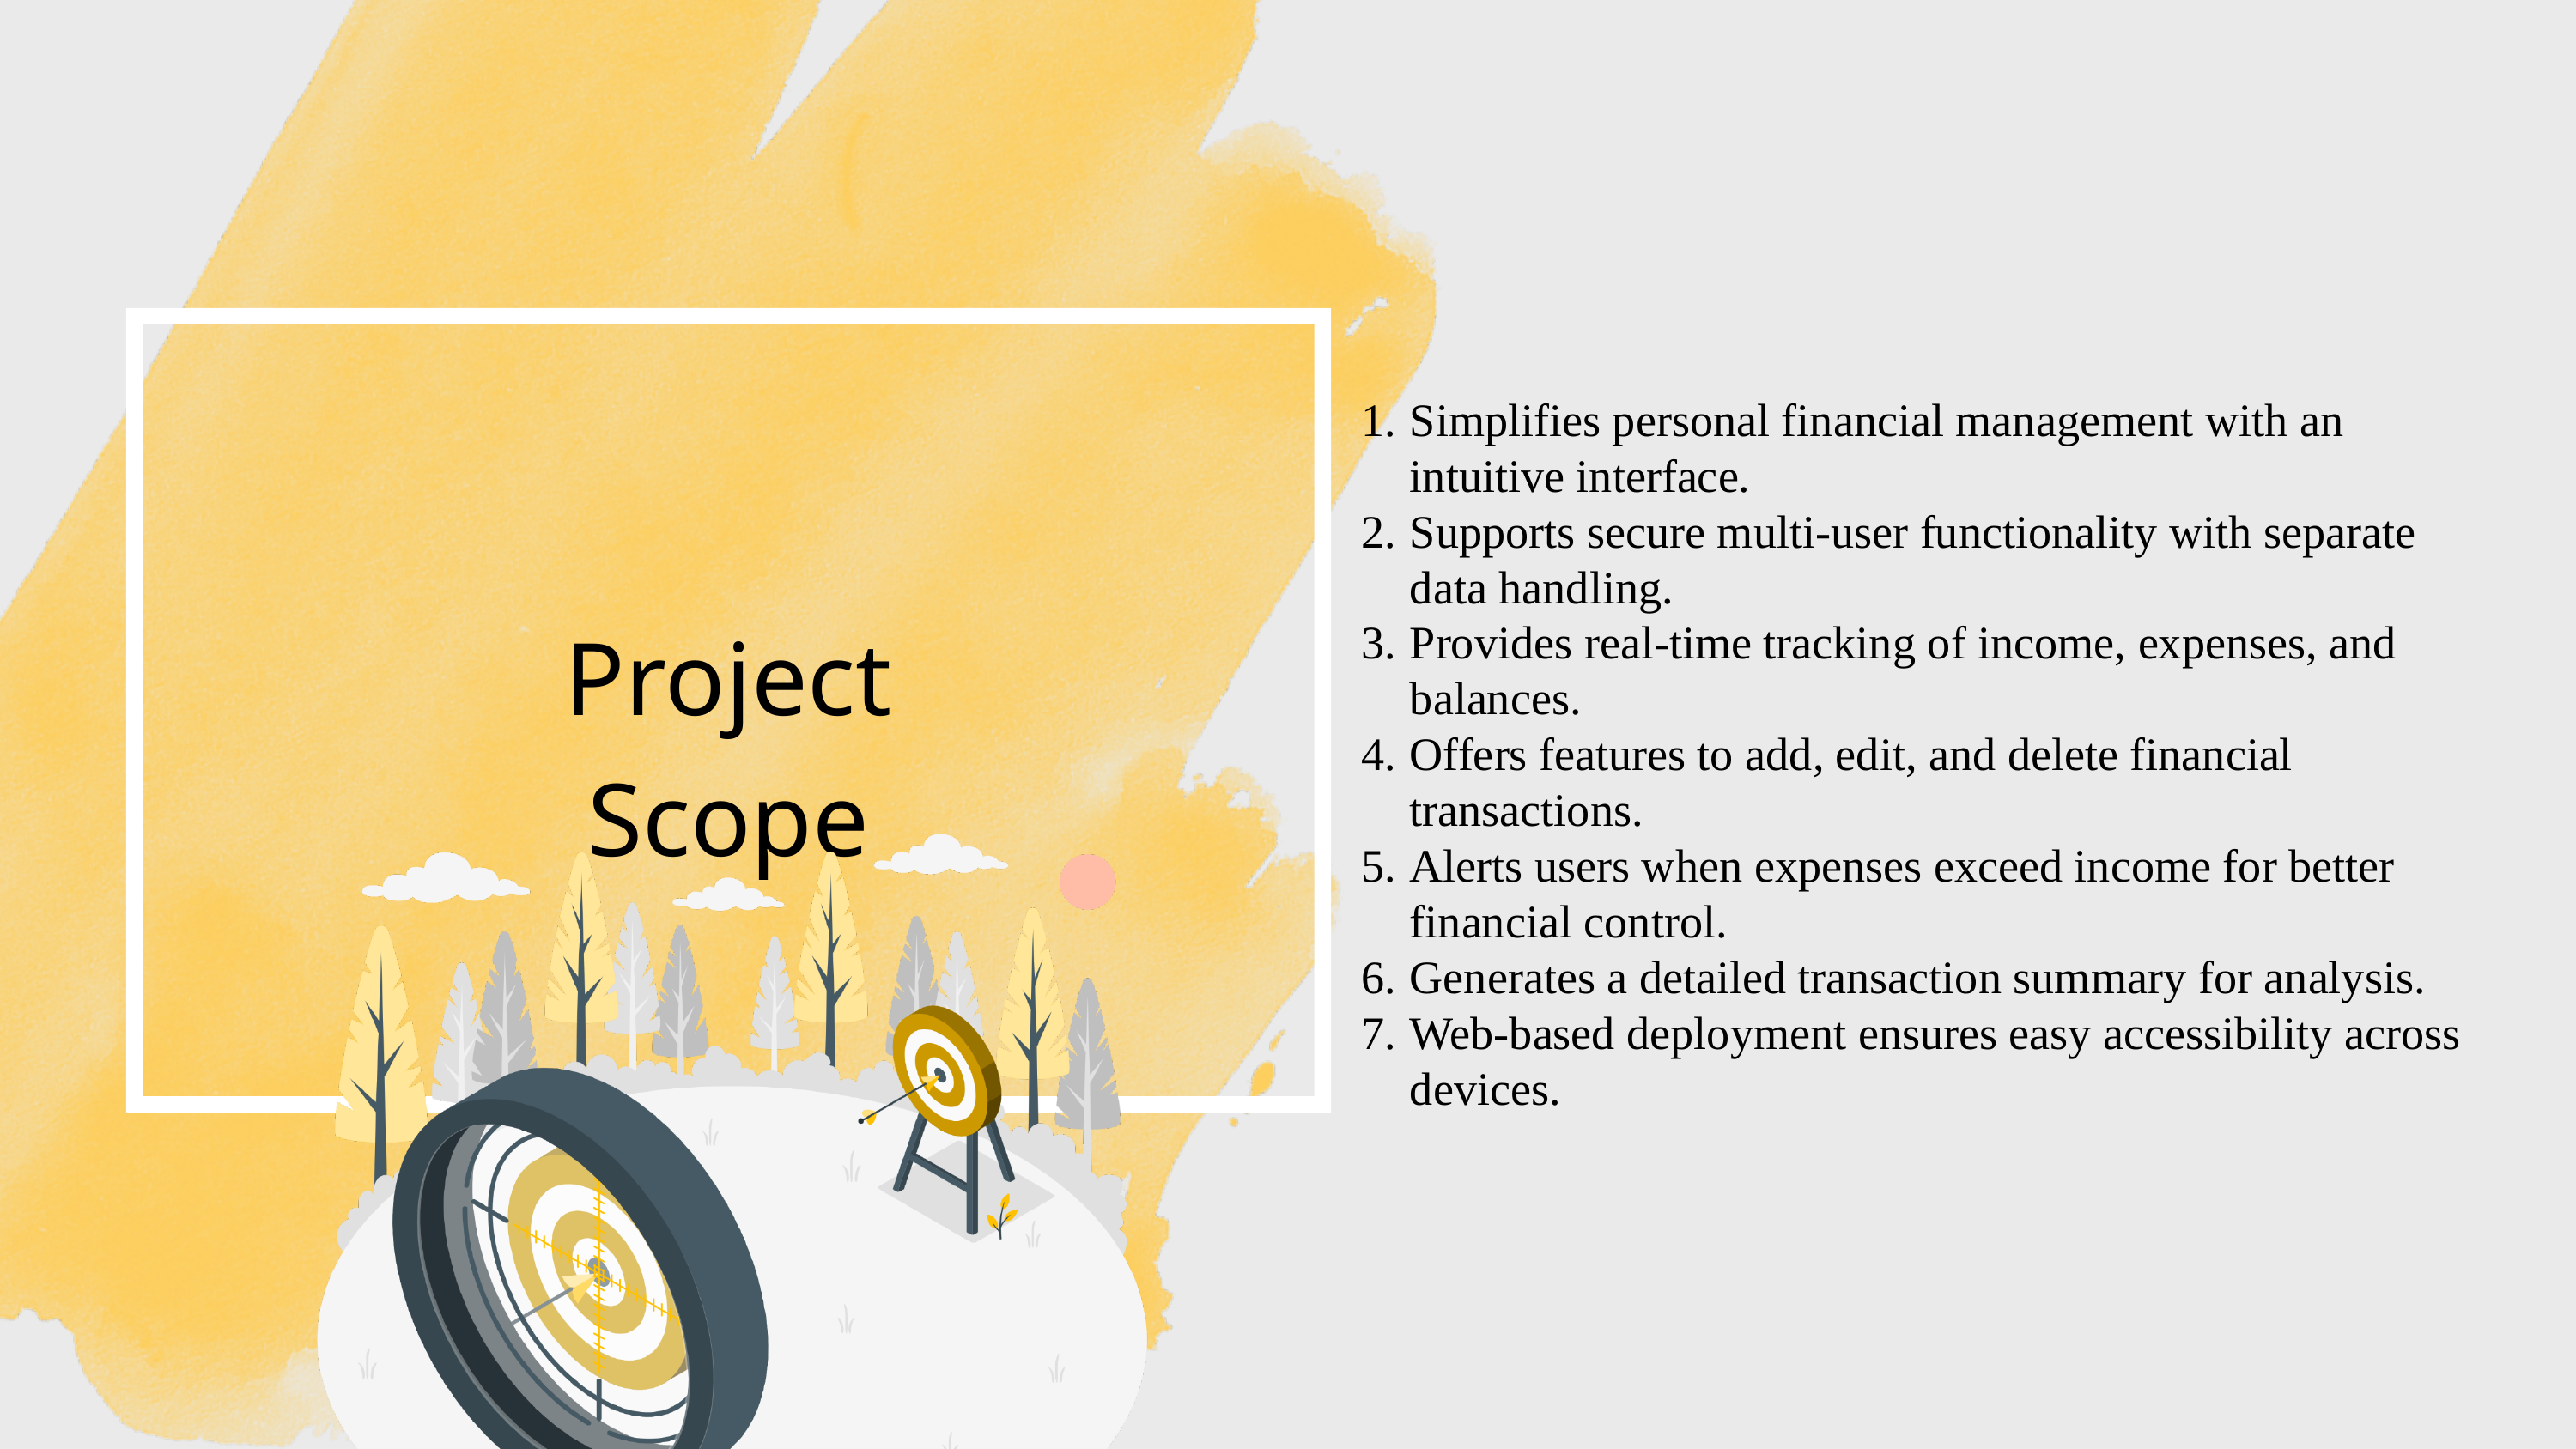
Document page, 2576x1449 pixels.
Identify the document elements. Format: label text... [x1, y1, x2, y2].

text_box Simplifies personal financial management with an intuitive interface. Supports secure multi-user functionality with separate data handling. Provides real-time tracking of income, expenses, and balances. Offers features to add, edit, and delete financial transactions. Alerts users when expenses exceed income for better financial control. Generates a detailed transaction summary for analysis. Web-based deployment ensures easy accessibility across devices. [1694, 327, 2480, 1121]
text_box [125, 307, 1332, 1113]
picture [0, 0, 1854, 1449]
